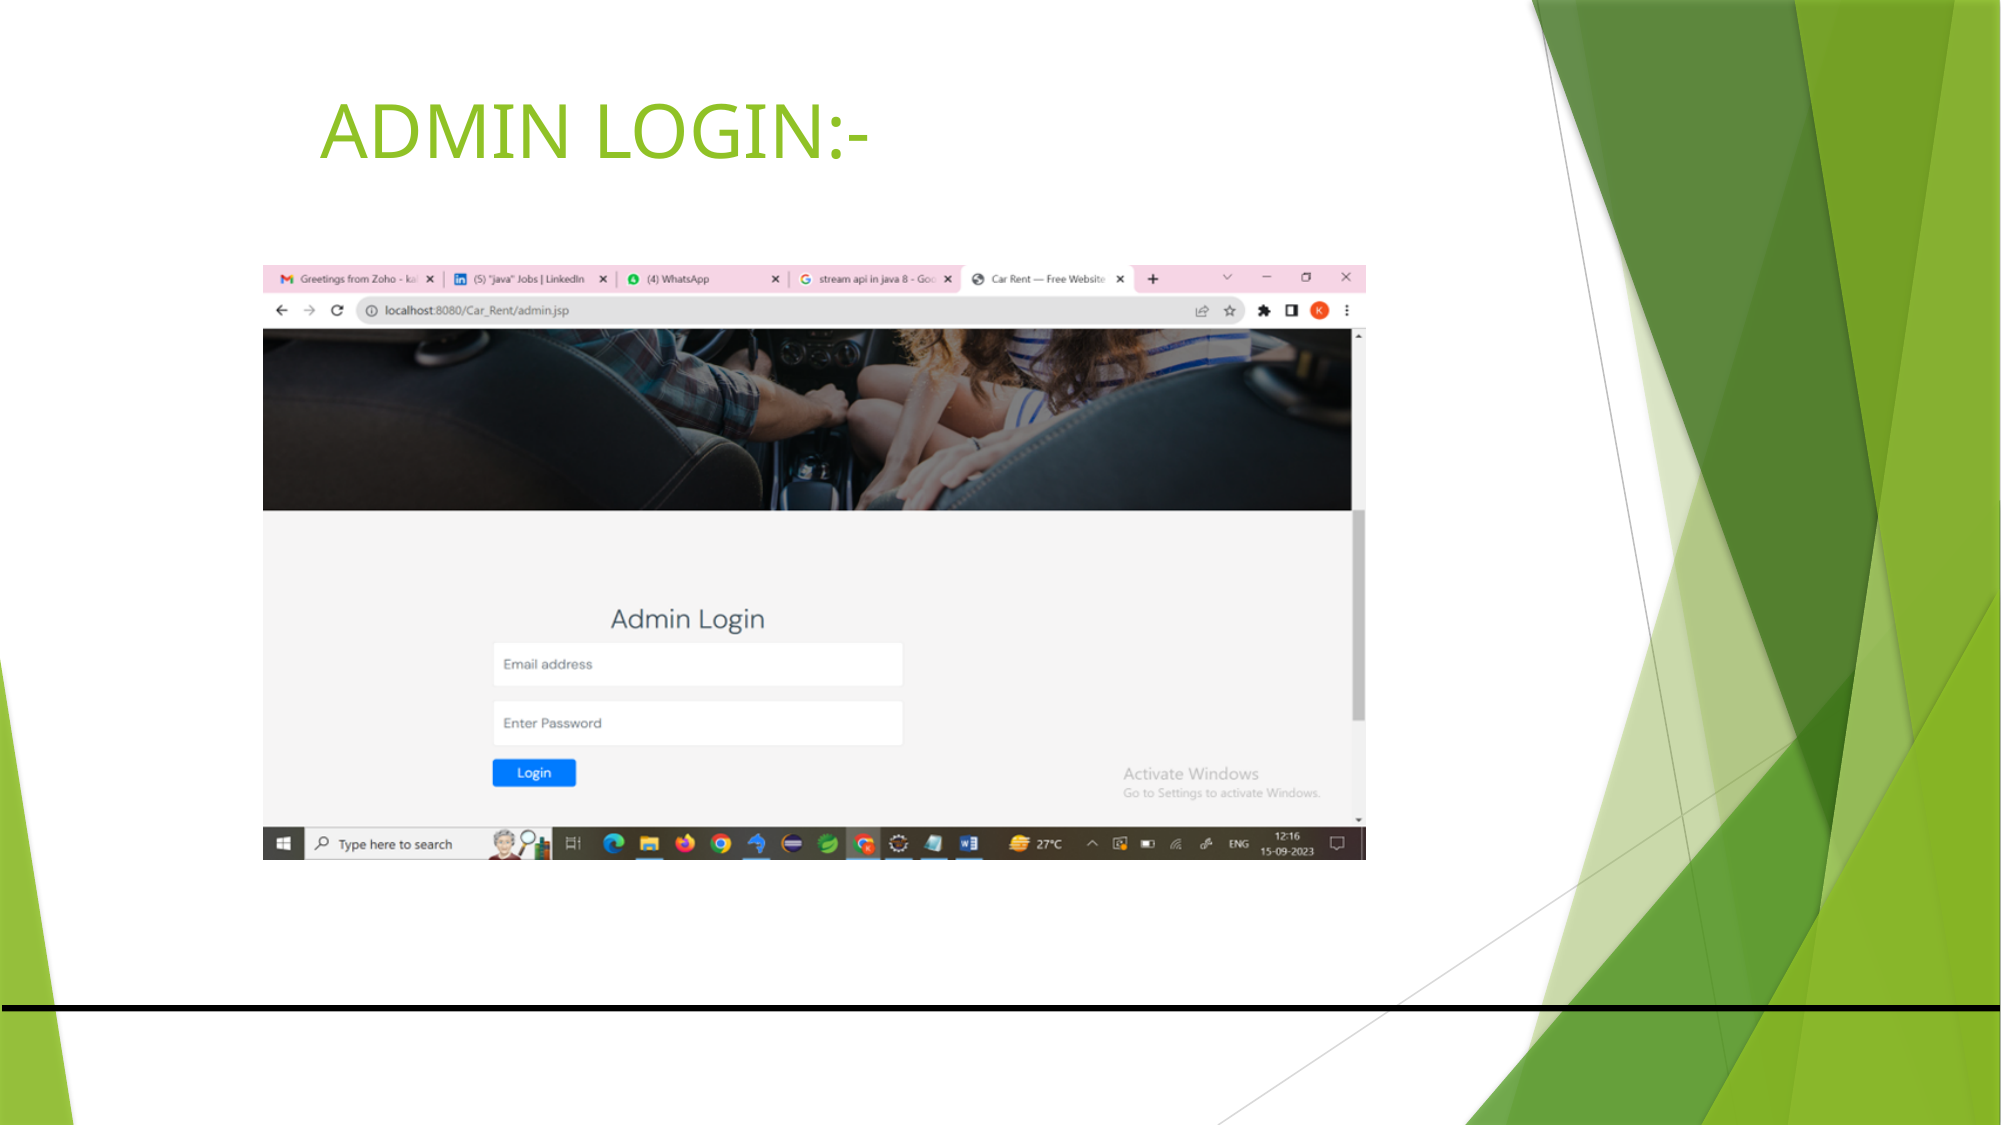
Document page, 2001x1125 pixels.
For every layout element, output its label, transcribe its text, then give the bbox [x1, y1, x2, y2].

picture [262, 264, 1367, 861]
text_box ADMIN LOGIN:- [233, 56, 959, 174]
